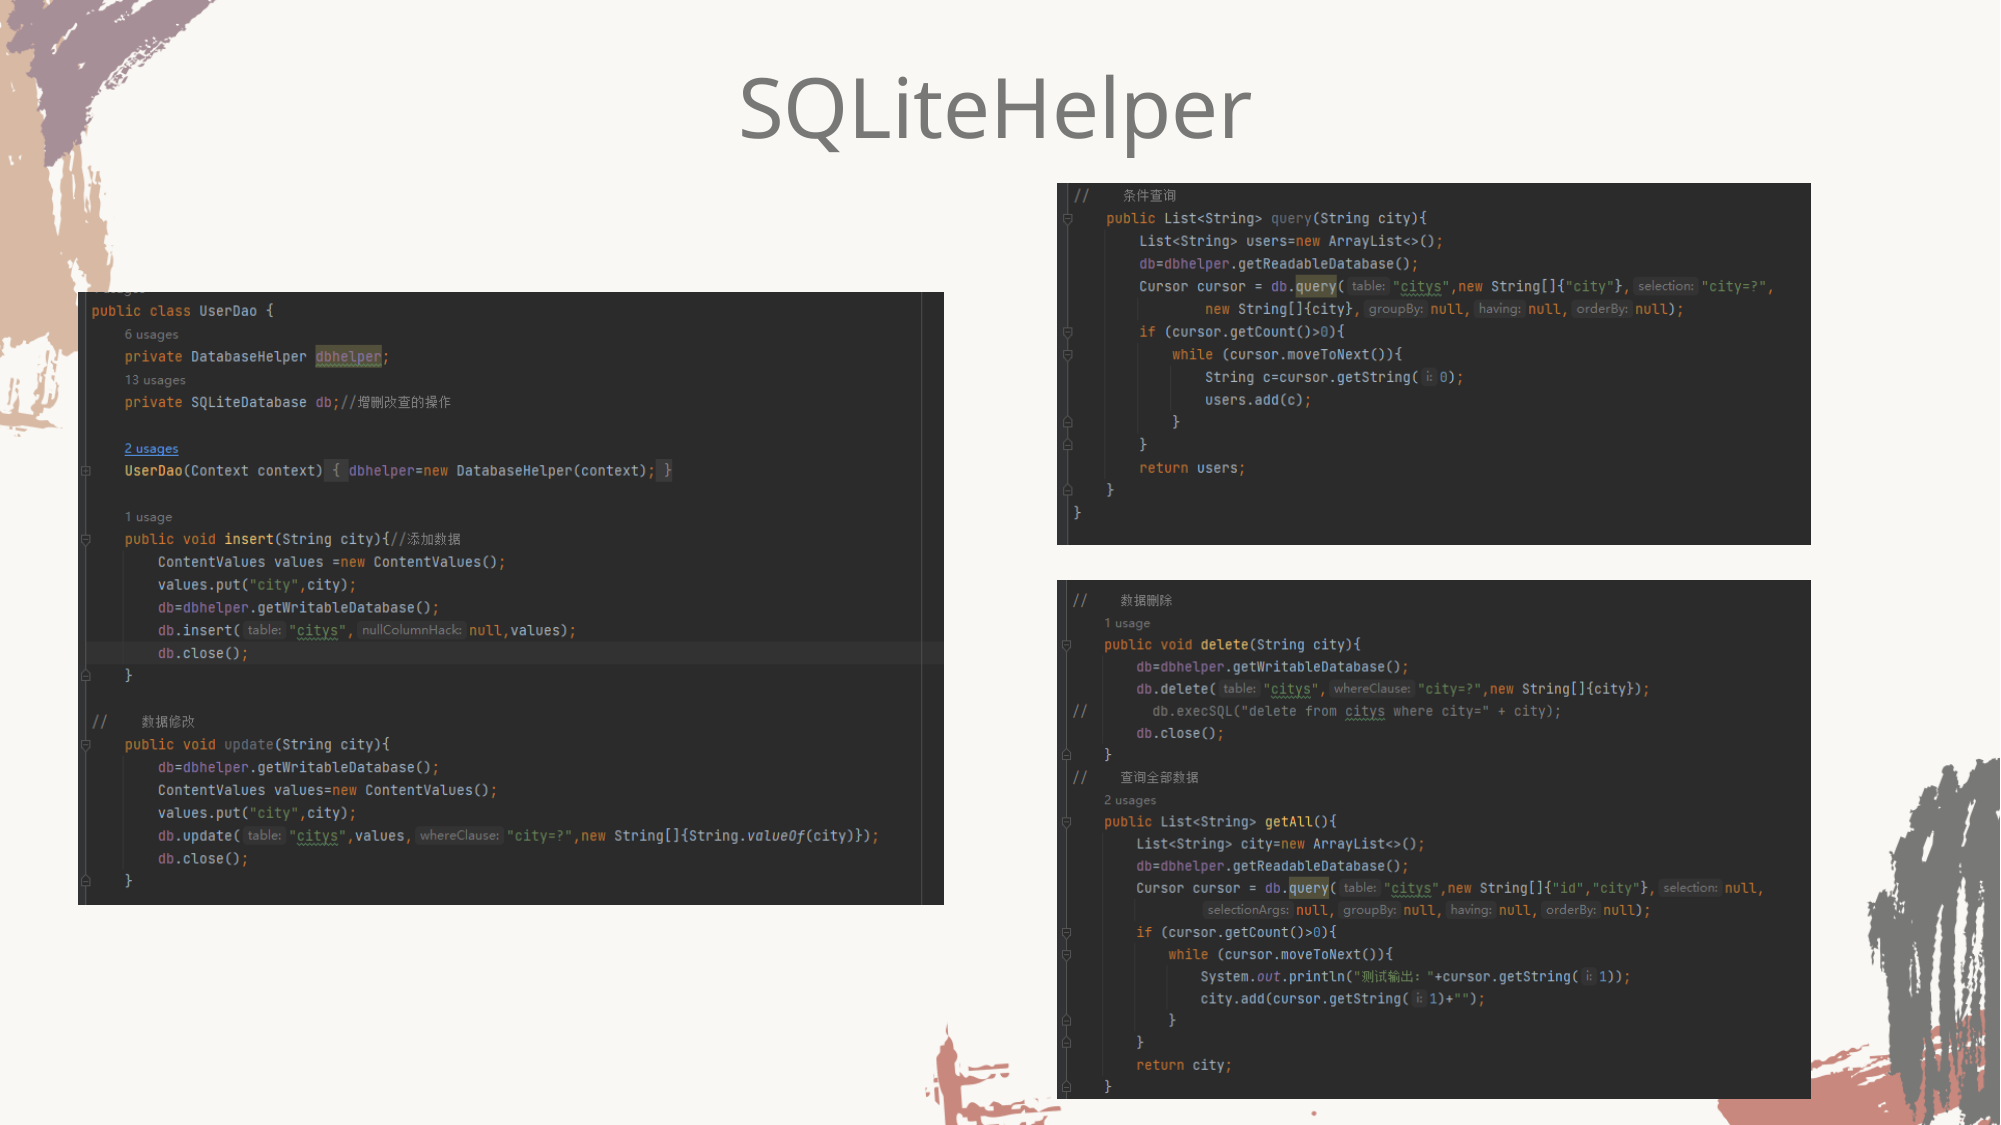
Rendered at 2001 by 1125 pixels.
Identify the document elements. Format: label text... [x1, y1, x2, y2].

picture [0, 0, 2000, 1125]
text_box SQLiteHelper [702, 47, 1290, 163]
